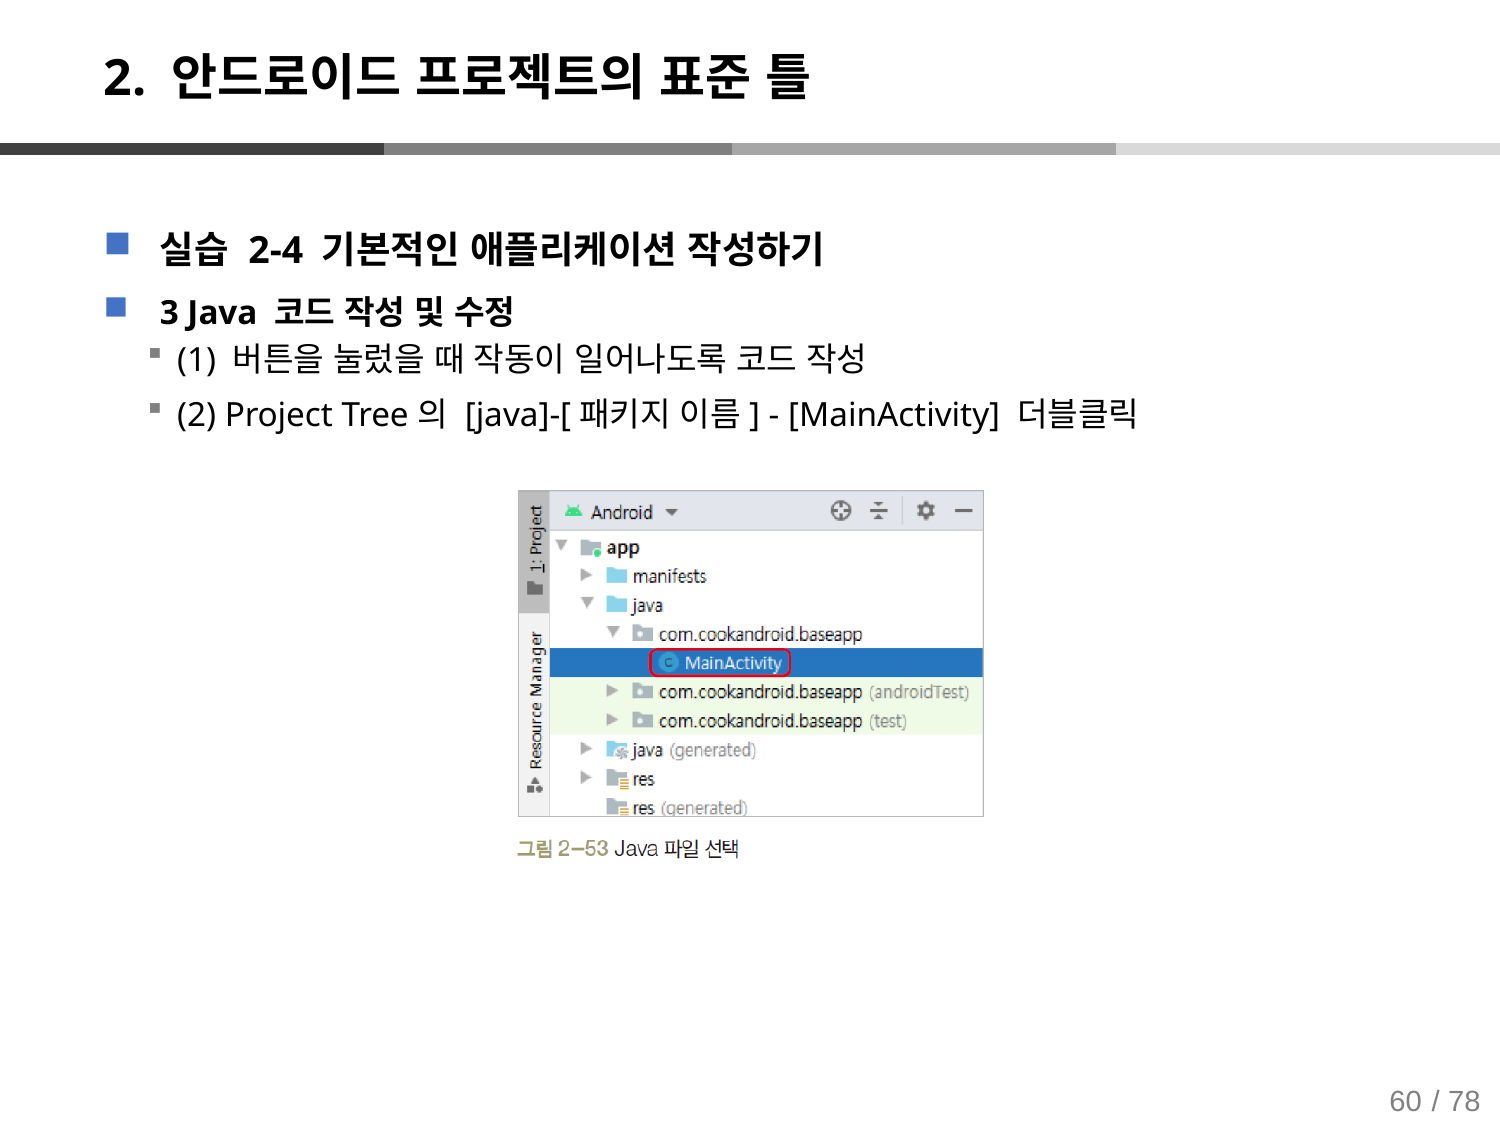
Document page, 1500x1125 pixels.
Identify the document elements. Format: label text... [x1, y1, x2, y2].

picture [513, 486, 987, 860]
title 2. 안드로이드 프로젝트의 표준 틀 [88, 30, 1211, 121]
list 실습 2-4 기본적인 애플리케이션 작성하기 3 Java 코드 작성 및 수정 (1) 버튼을 눌렀을 때 작동이 일어나도록 코드 작성 (2) Project Tree의 [java]-[패키지 이름] - [MainActivity] 더블클릭 [88, 196, 1432, 1083]
